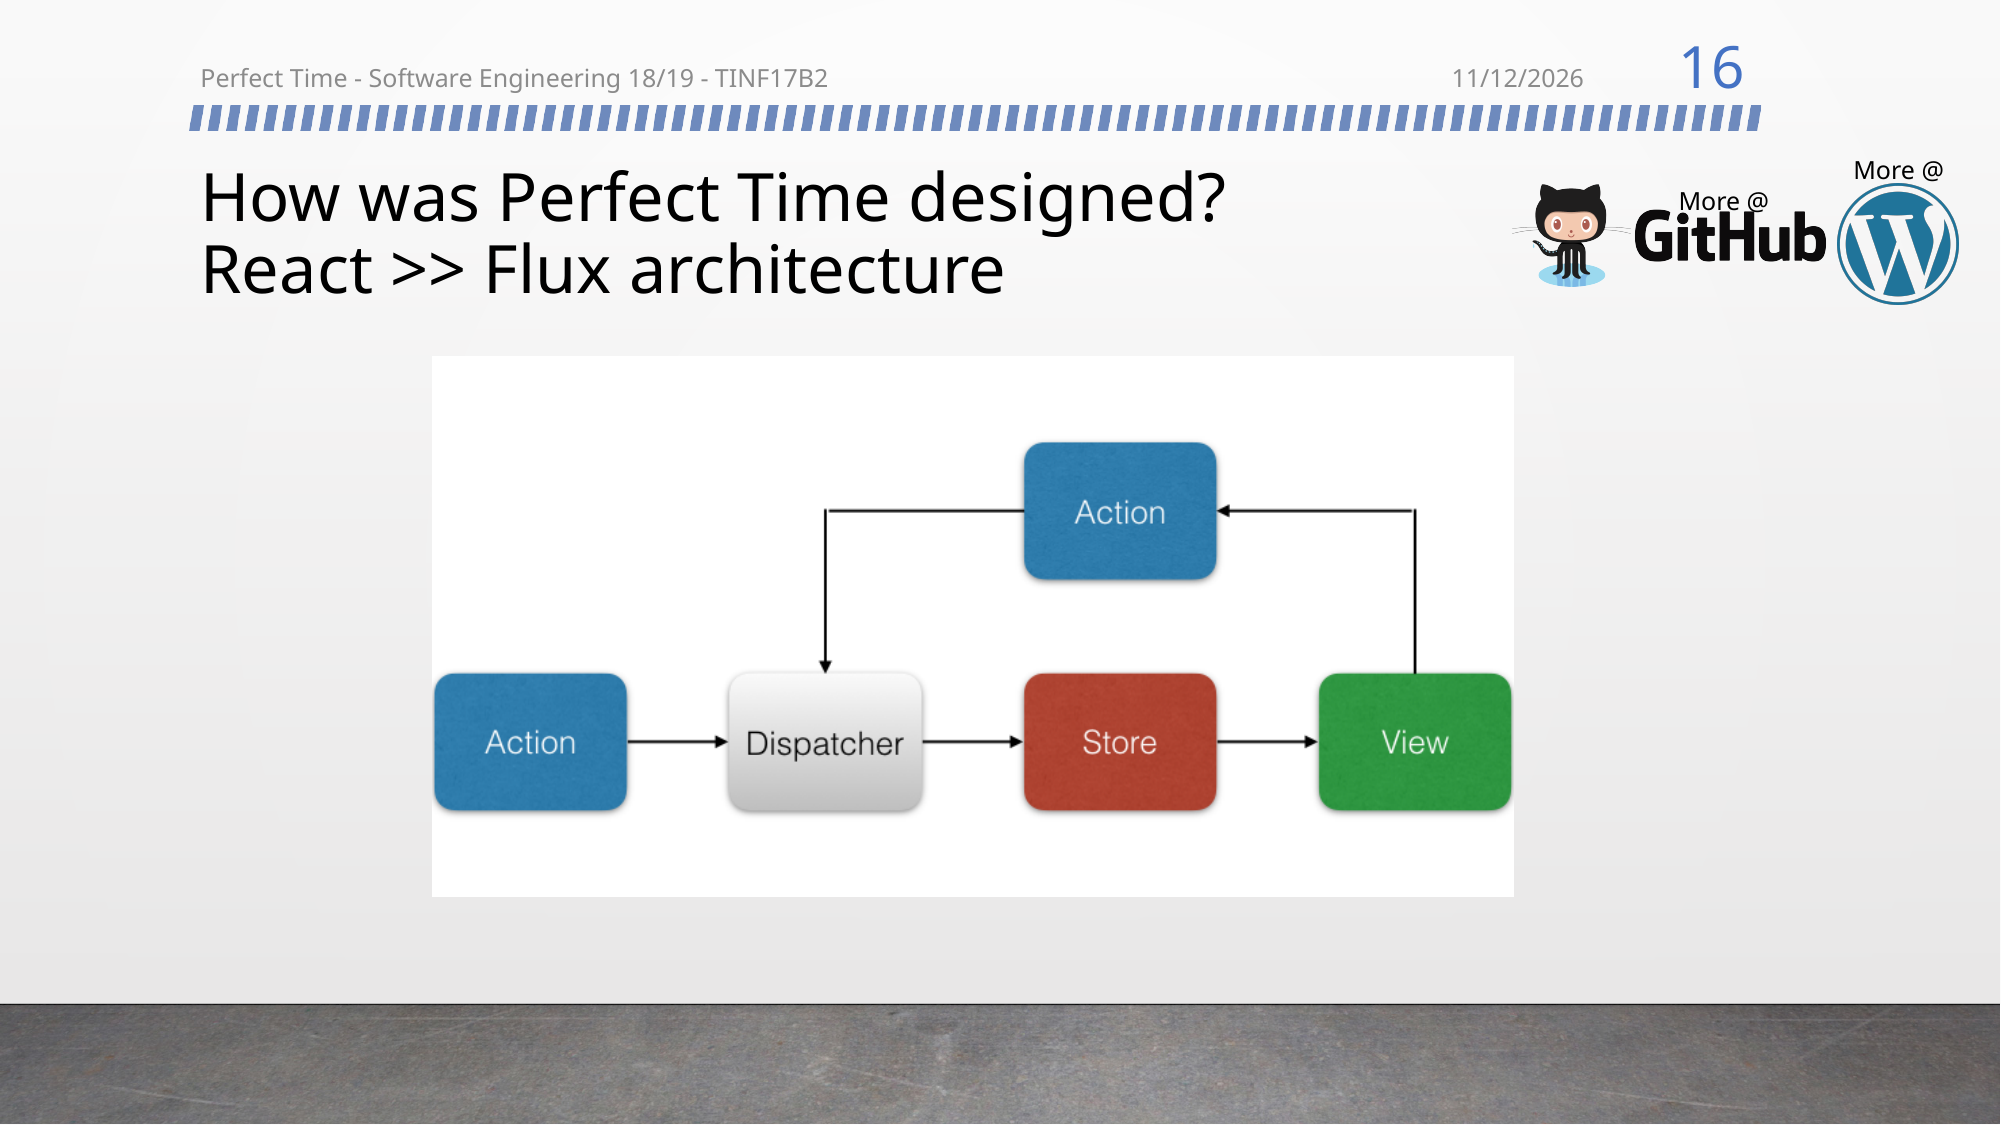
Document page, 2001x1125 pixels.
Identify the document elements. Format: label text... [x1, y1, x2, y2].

title How was Perfect Time designed? React >> Flux architecture [185, 156, 1761, 329]
slide_number 16 [1626, 22, 1760, 106]
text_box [1509, 177, 1878, 289]
picture [0, 1004, 2000, 1124]
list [432, 355, 1514, 897]
footer Perfect Time - Software Engineering 18/19 - TINF17B2 [185, 54, 1160, 105]
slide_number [1186, 54, 1600, 105]
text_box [1837, 146, 2000, 305]
